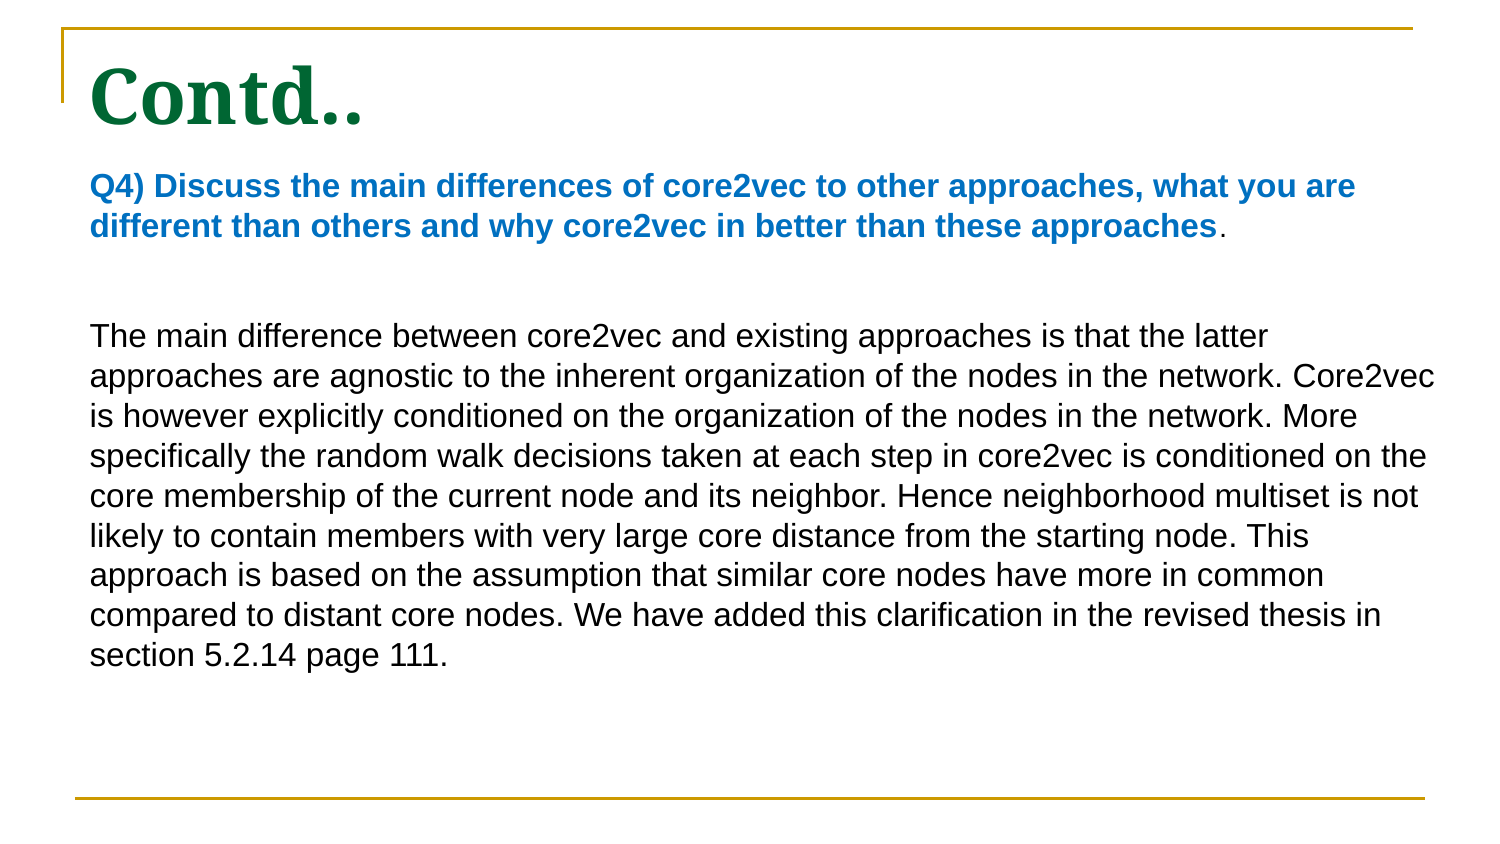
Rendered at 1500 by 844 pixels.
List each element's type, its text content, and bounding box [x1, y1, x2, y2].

title Contd.. [74, 34, 1425, 115]
text_box Q4) Discuss the main differences of core2vec to other approaches, what you are different than others and why core2vec in better than these approaches. The main difference between core2vec and existing approaches is that the latter approaches are agnostic to the inherent organization of the nodes in the network. Core2vec is however explicitly conditioned on the organization of the nodes in the network. More specifically the random walk decisions taken at each step in core2vec is conditioned on the core membership of the current node and its neighbor. Hence neighborhood multiset is not likely to contain members with very large core distance from the starting node. This approach is based on the assumption that similar core nodes have more in common compared to distant core nodes. We have added this clarification in the revised thesis in section 5.2.14 page 111. [74, 156, 1457, 681]
